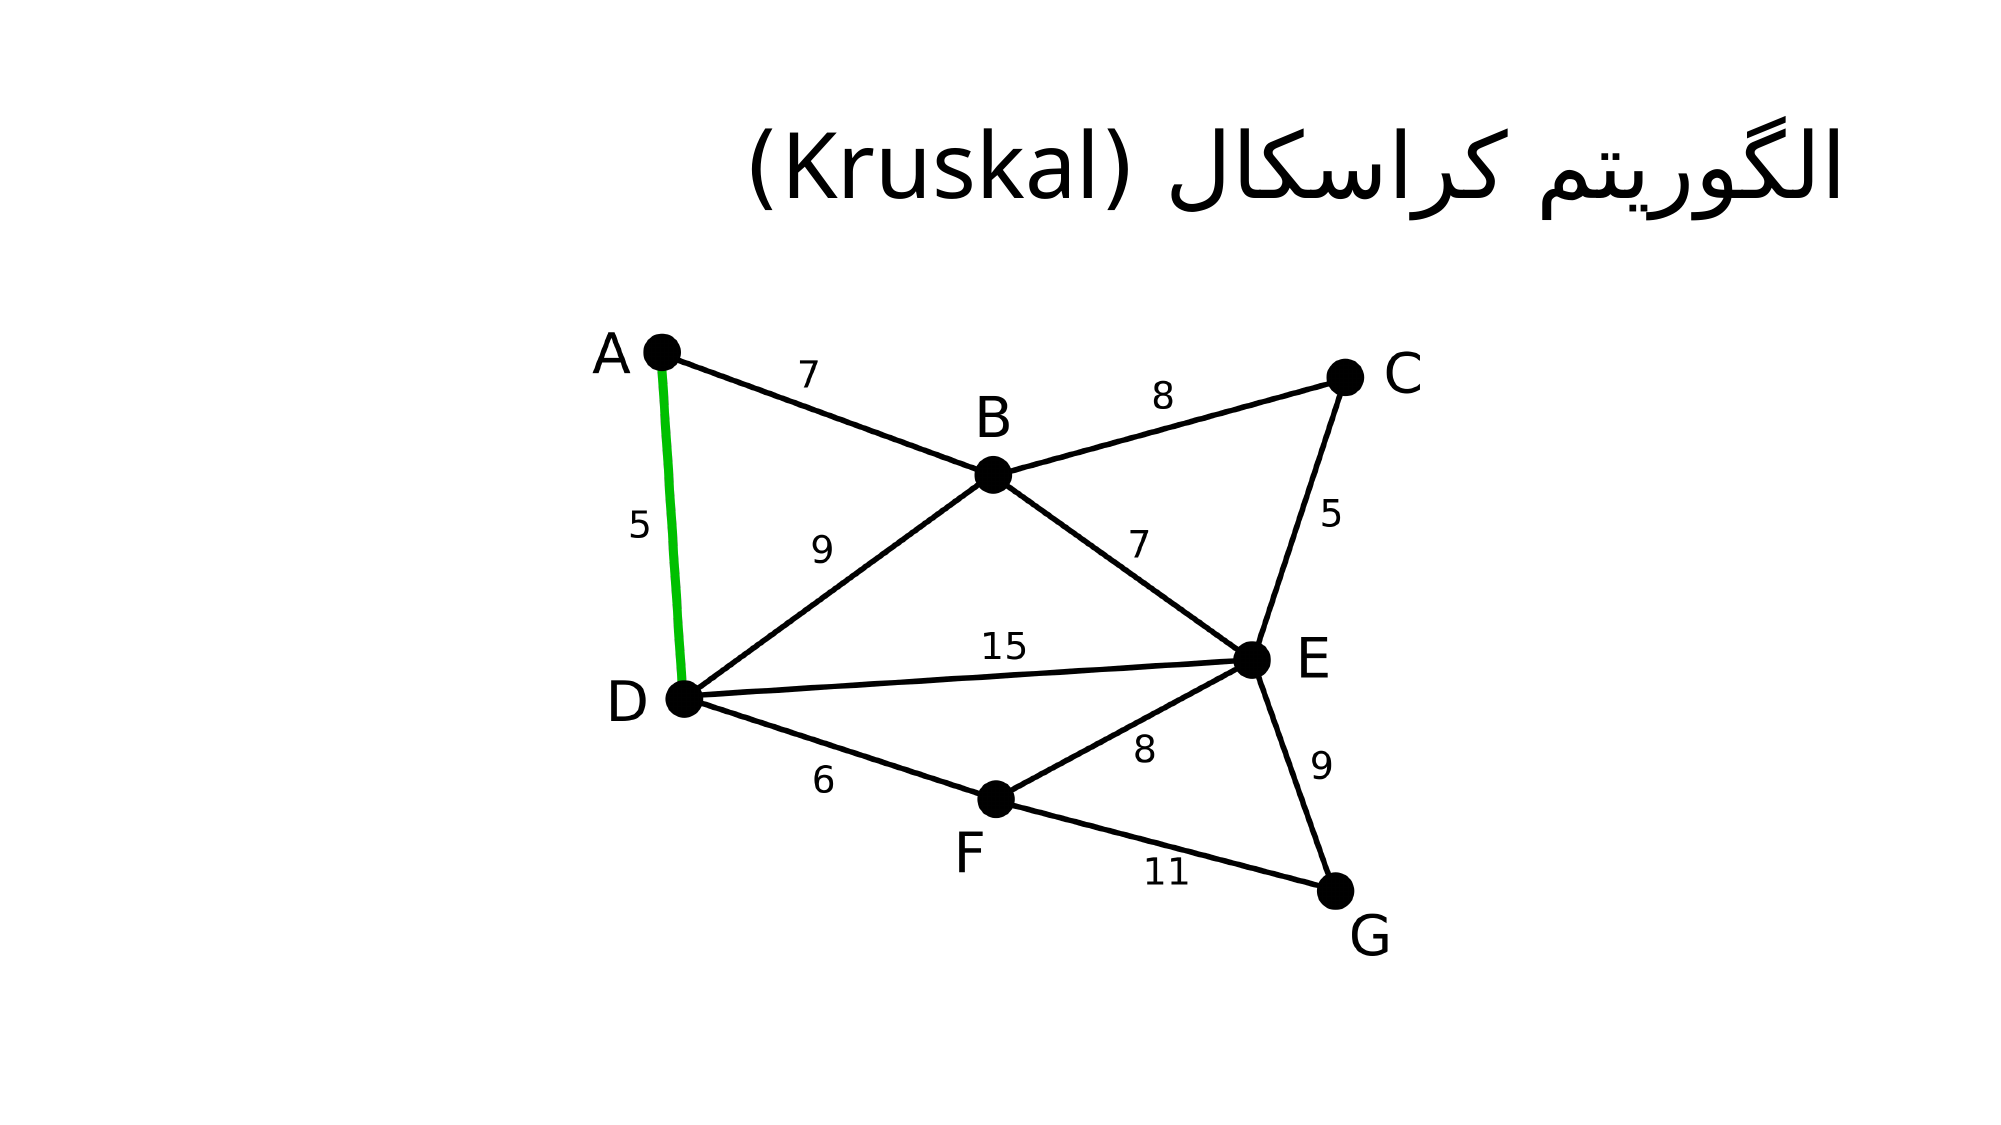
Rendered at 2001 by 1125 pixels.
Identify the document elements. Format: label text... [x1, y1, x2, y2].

picture [570, 296, 1430, 1017]
title الگوریتم کراسکال (Kruskal) [137, 59, 1863, 278]
